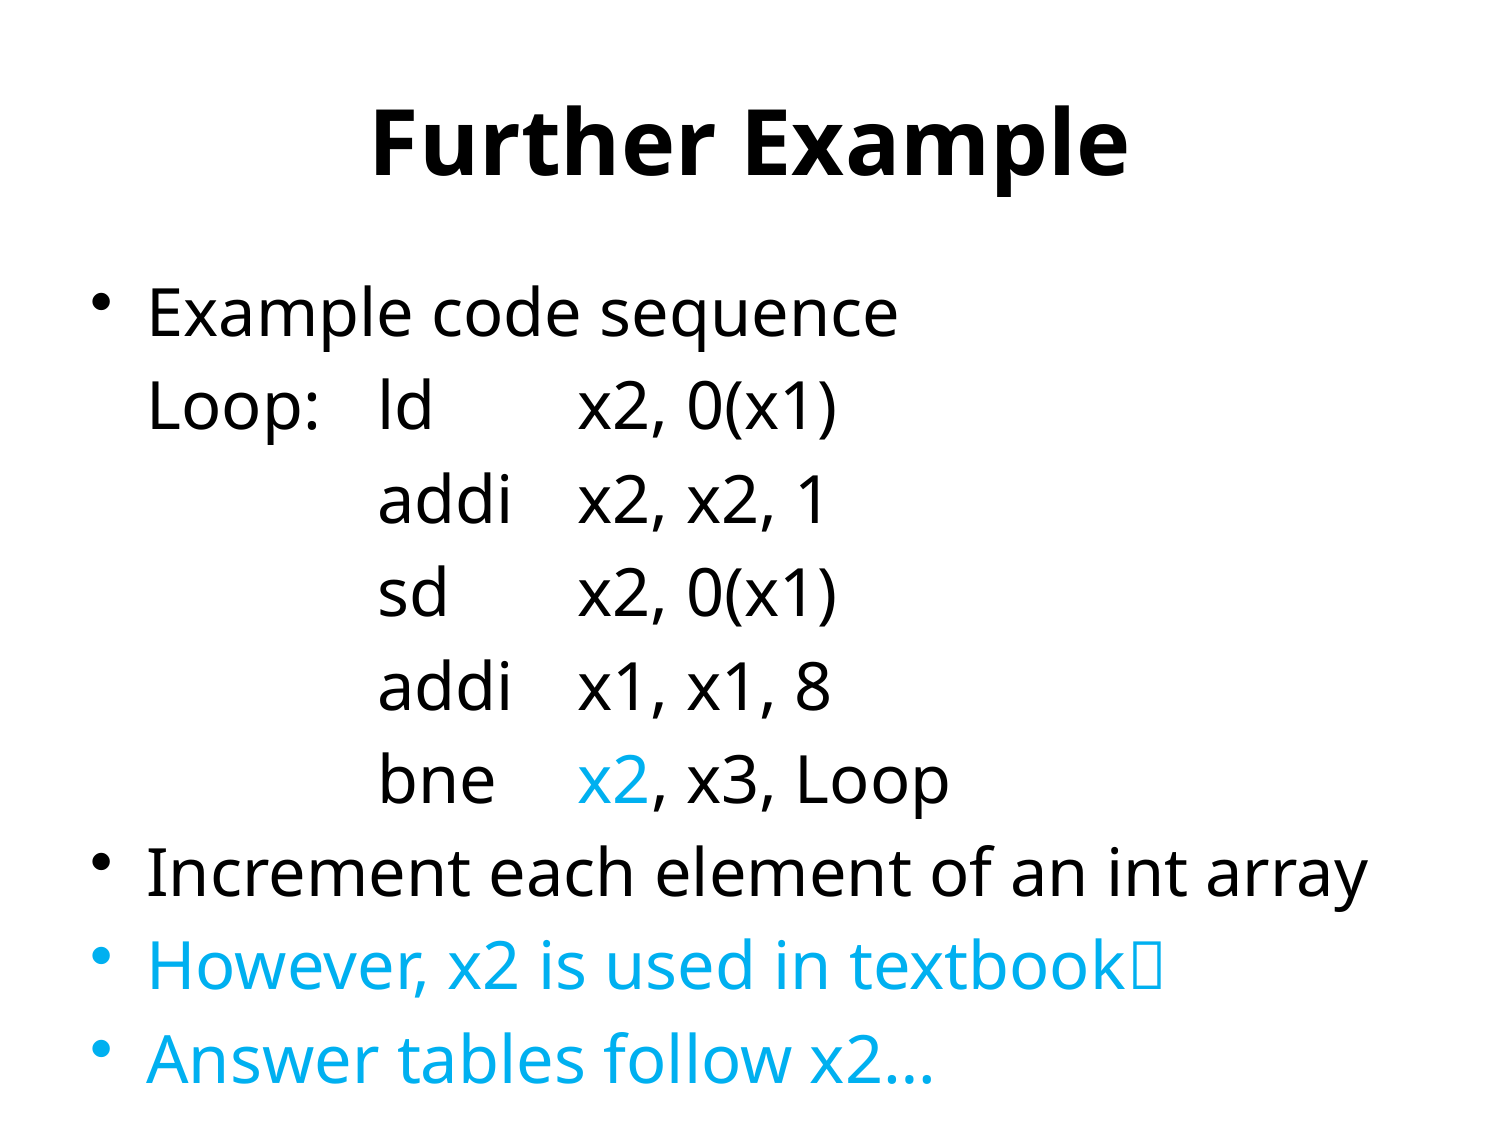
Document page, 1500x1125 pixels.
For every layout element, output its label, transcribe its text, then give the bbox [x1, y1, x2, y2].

title Further Example [0, 45, 1500, 233]
text_box ld addi sd addi bne [362, 262, 562, 1030]
list Example code sequence Loop: Increment each element of an int array However, x2 is used in textbook🤔 Answer tables follow x2… [75, 262, 362, 1005]
list Example code sequence Loop: Increment each element of an int array However, x2 is used in textbook🤔 Answer tables follow x2… [1138, 262, 1500, 1005]
text_box x2, 0(x1) x2, x2, 1 x2, 0(x1) x1, x1, 8 x2, x3, Loop [562, 262, 1138, 1030]
